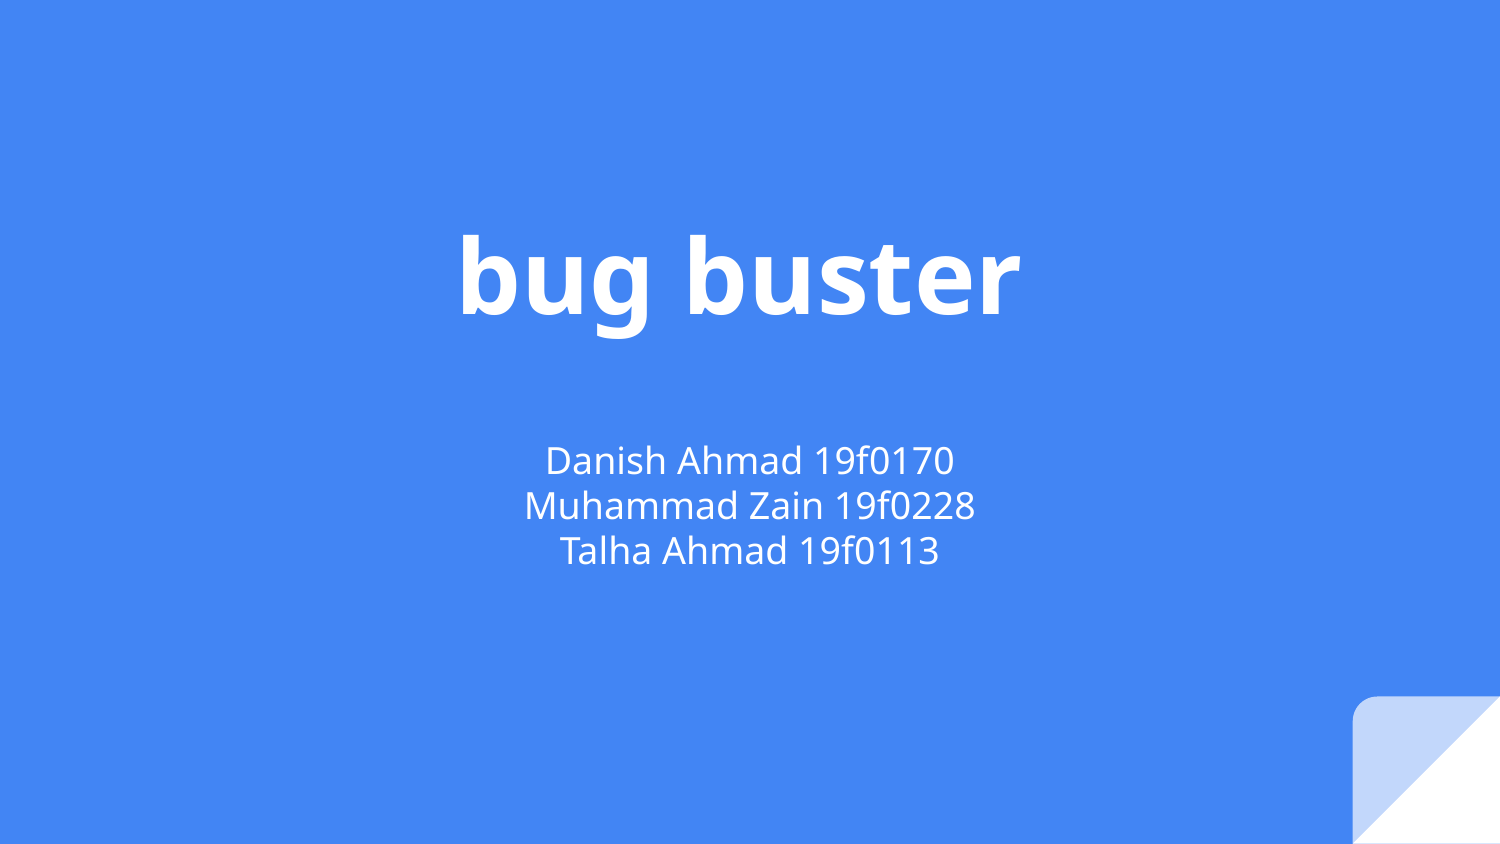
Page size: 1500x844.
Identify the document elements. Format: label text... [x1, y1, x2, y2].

title bug buster [65, 197, 1414, 351]
subtitle Danish Ahmad 19f0170 Muhammad Zain 19f0228 Talha Ahmad 19f0113 [75, 421, 1425, 600]
